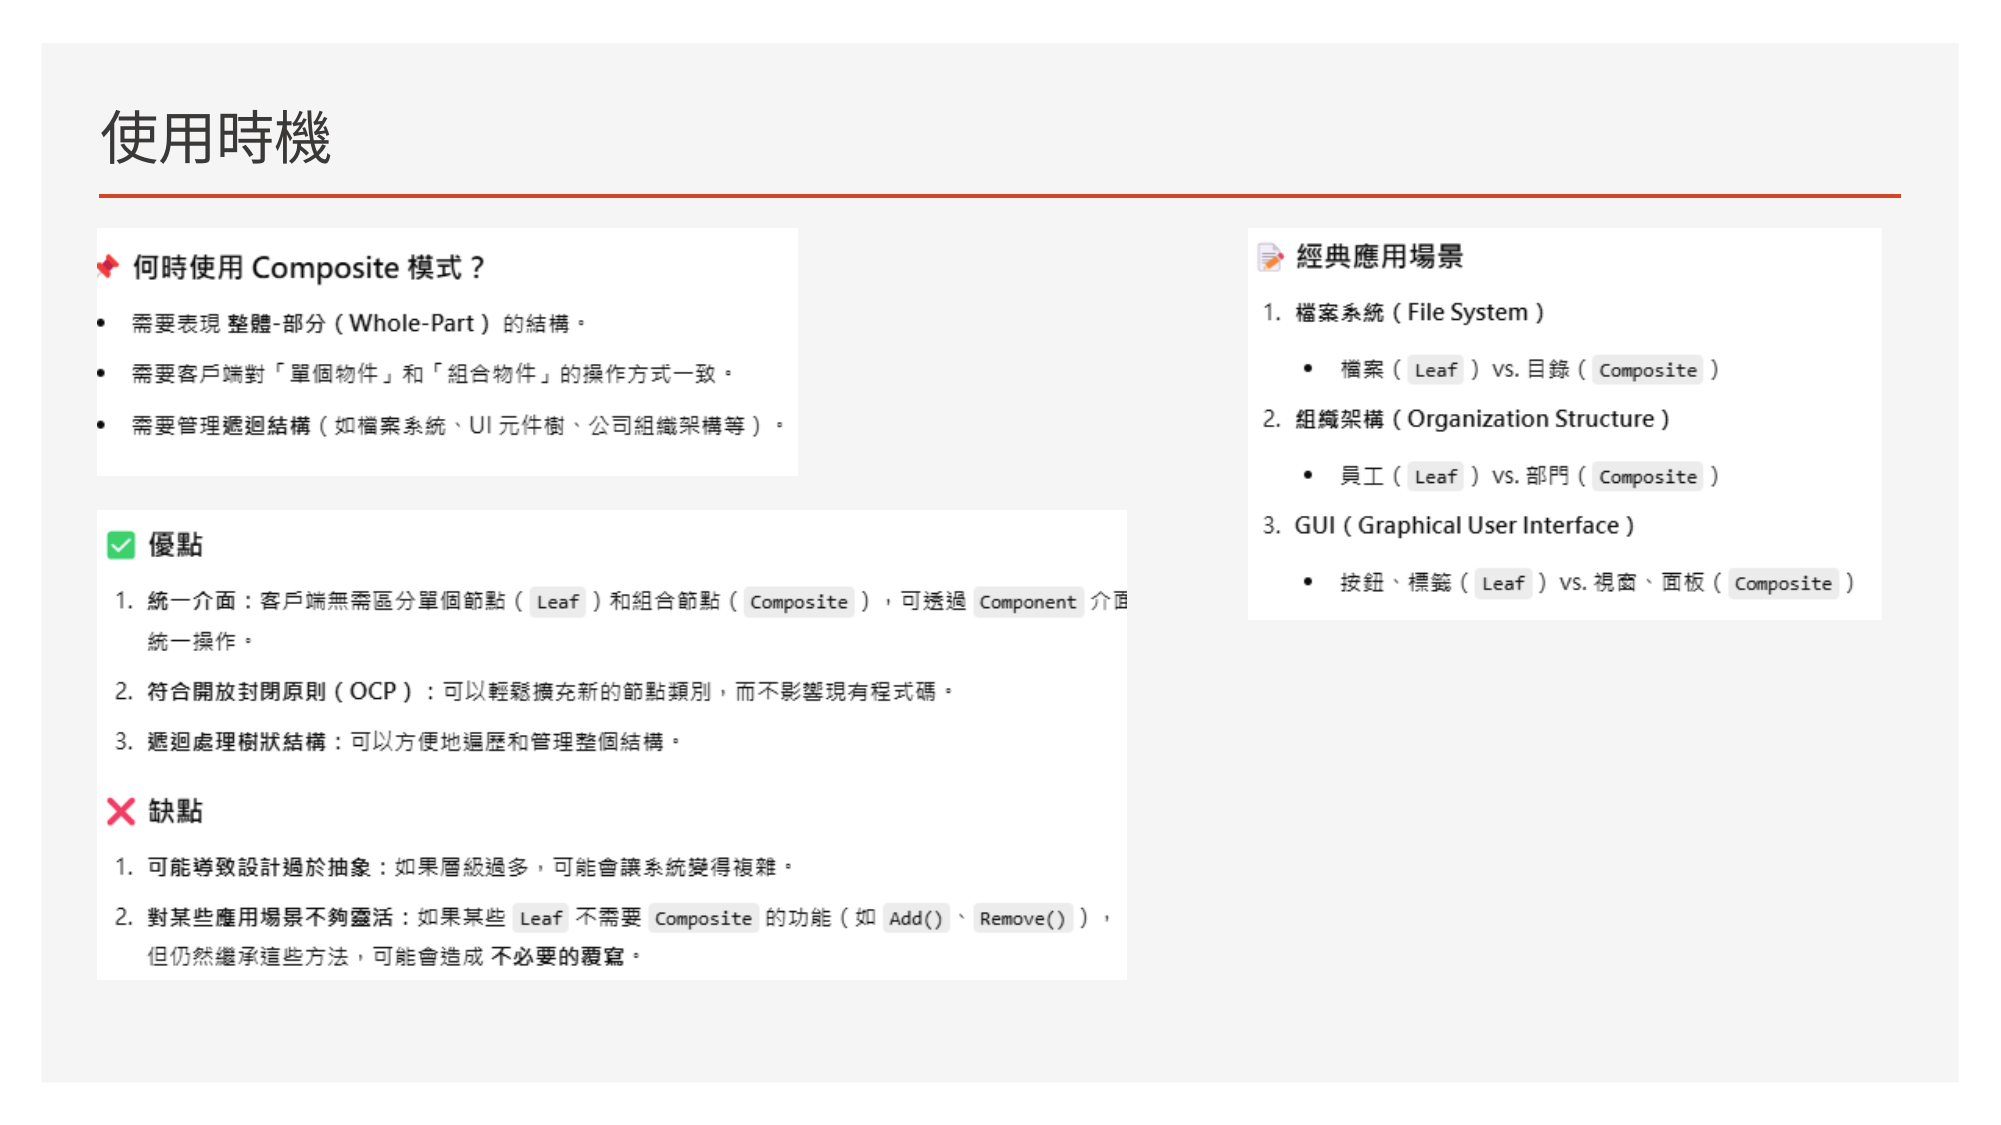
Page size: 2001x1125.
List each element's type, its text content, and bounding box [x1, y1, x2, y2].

picture [96, 510, 1127, 980]
picture [1248, 228, 1882, 620]
picture [96, 228, 798, 476]
title 使用時機 [85, 73, 1214, 179]
